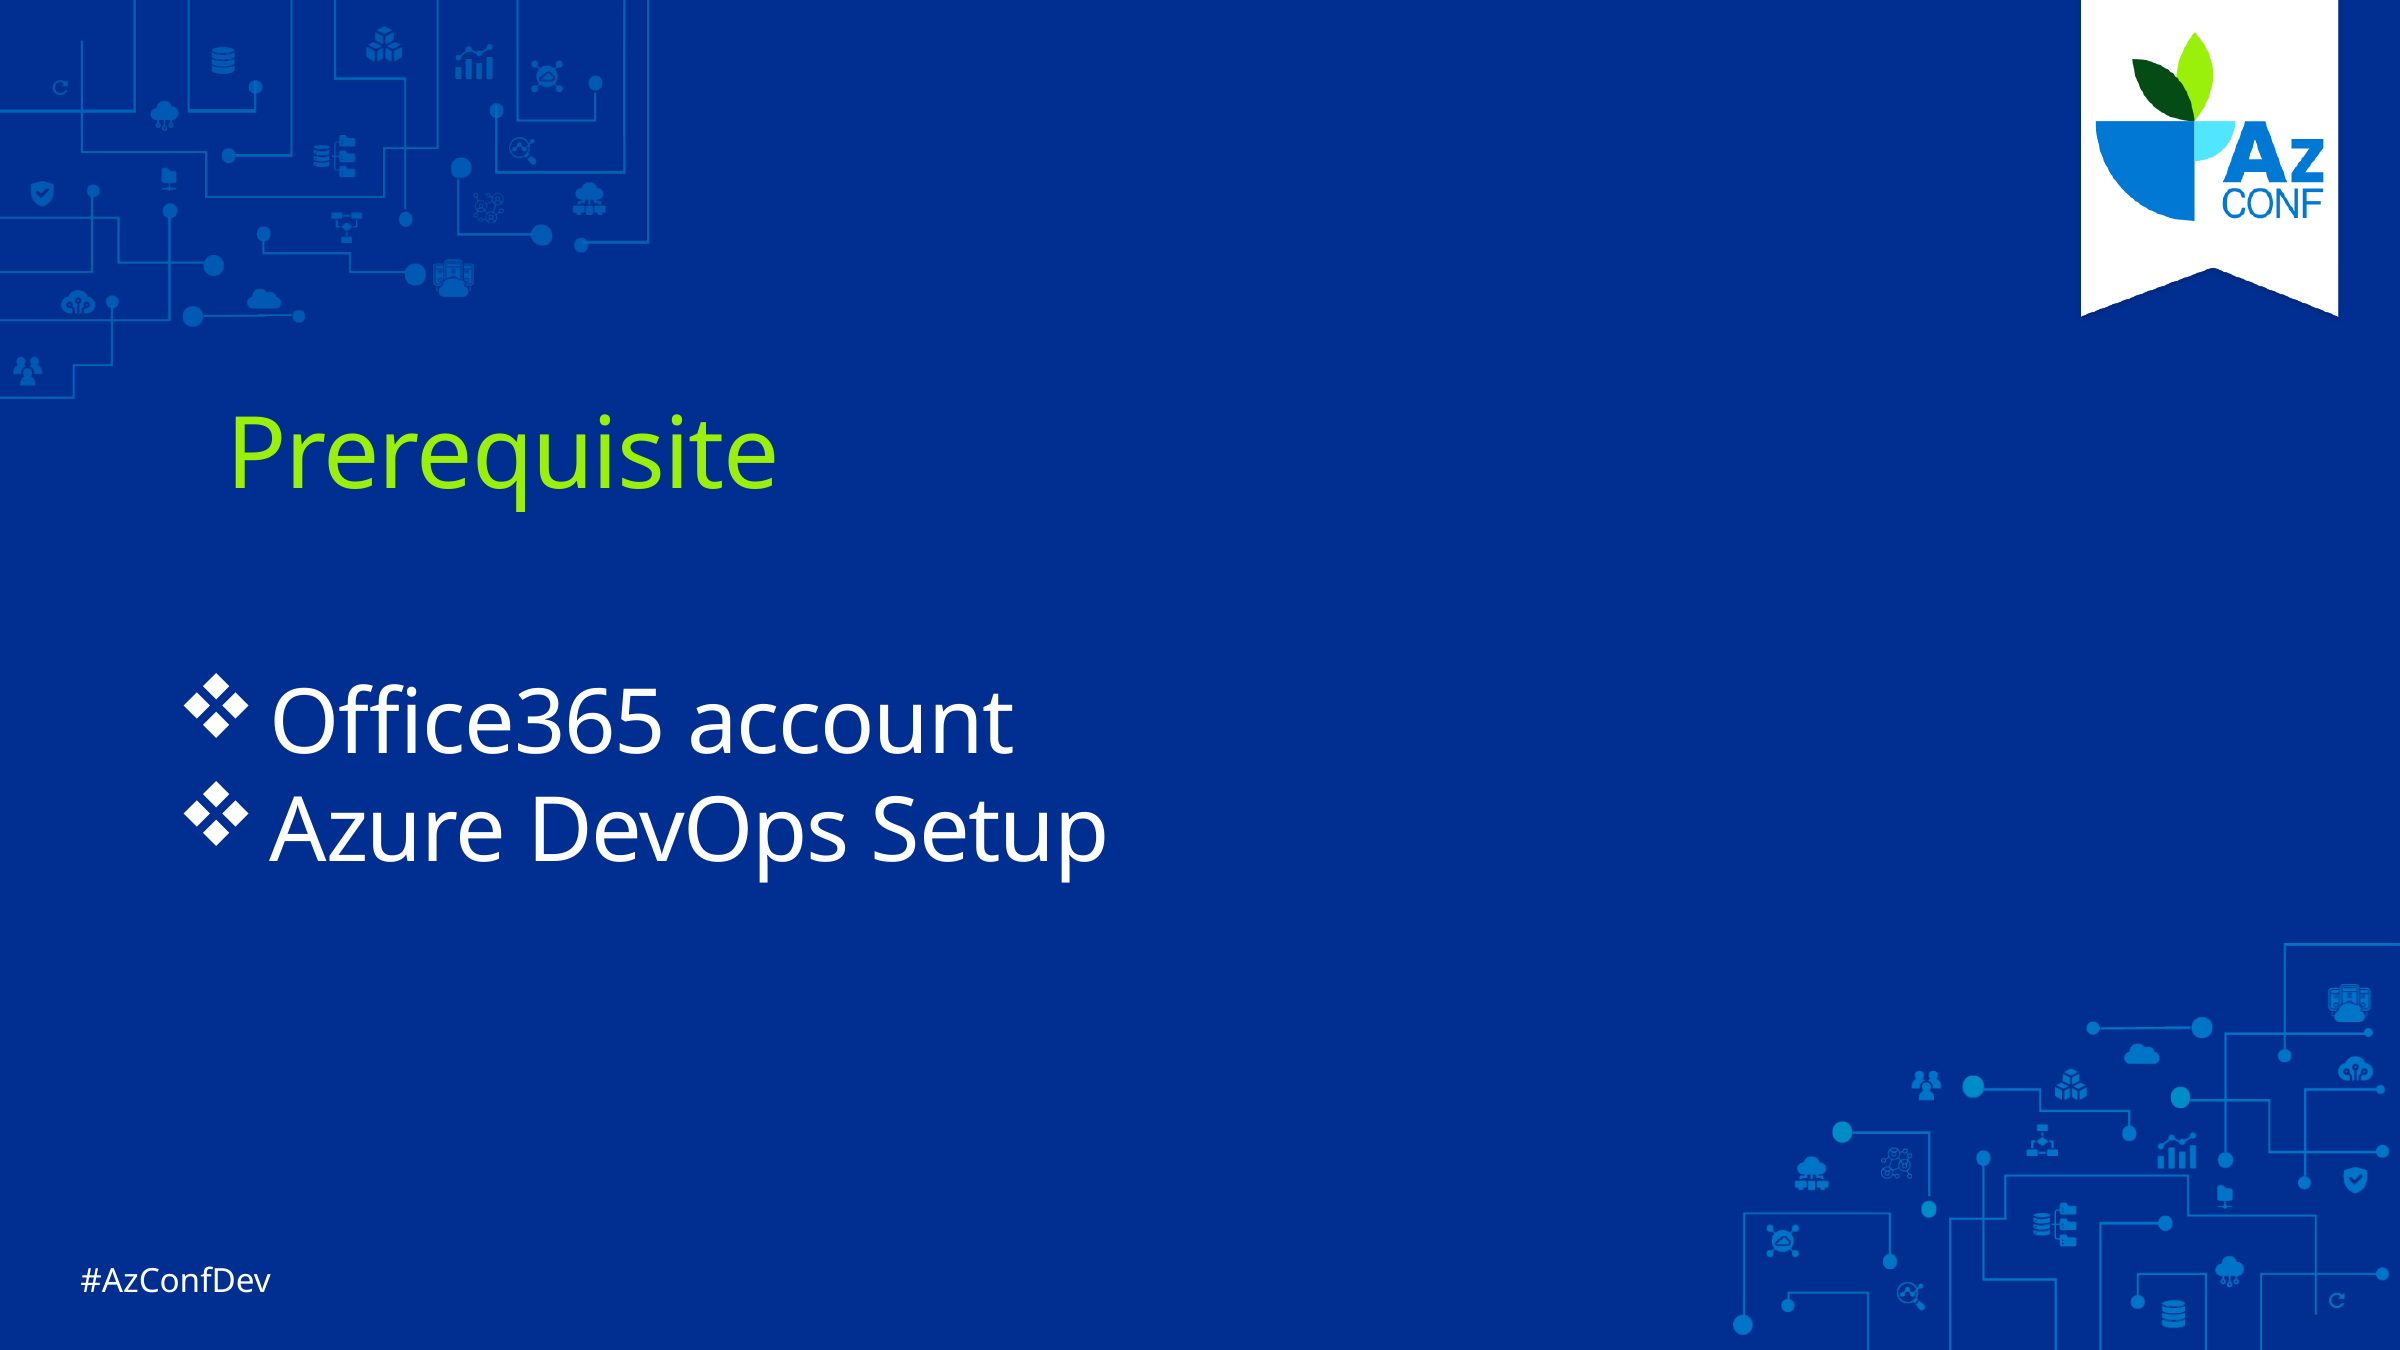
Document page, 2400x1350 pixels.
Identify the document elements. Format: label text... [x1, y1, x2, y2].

picture [1733, 943, 2400, 1350]
text_box Prerequisite [211, 381, 926, 517]
text_box Office365 account Azure DevOps Setup [161, 655, 1590, 887]
picture [2073, 0, 2346, 326]
picture [0, 0, 650, 400]
